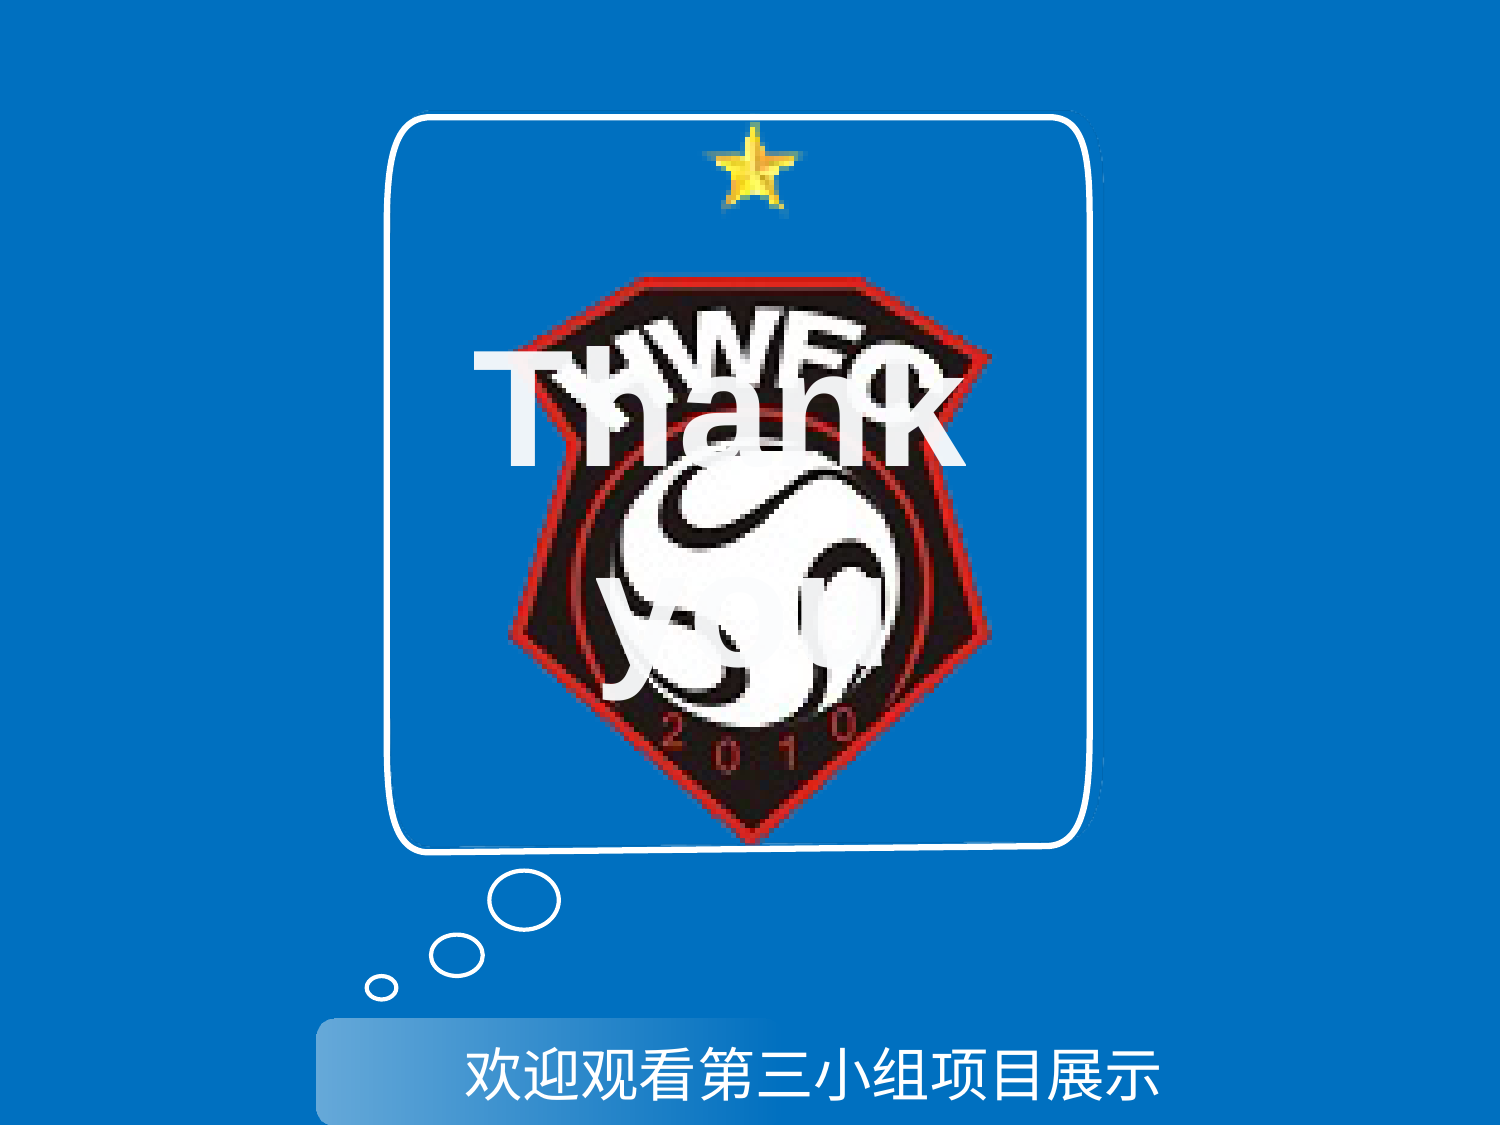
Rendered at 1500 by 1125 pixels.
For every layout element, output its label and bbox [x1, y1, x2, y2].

text_box [316, 1018, 1183, 1125]
picture [281, 0, 1220, 1117]
